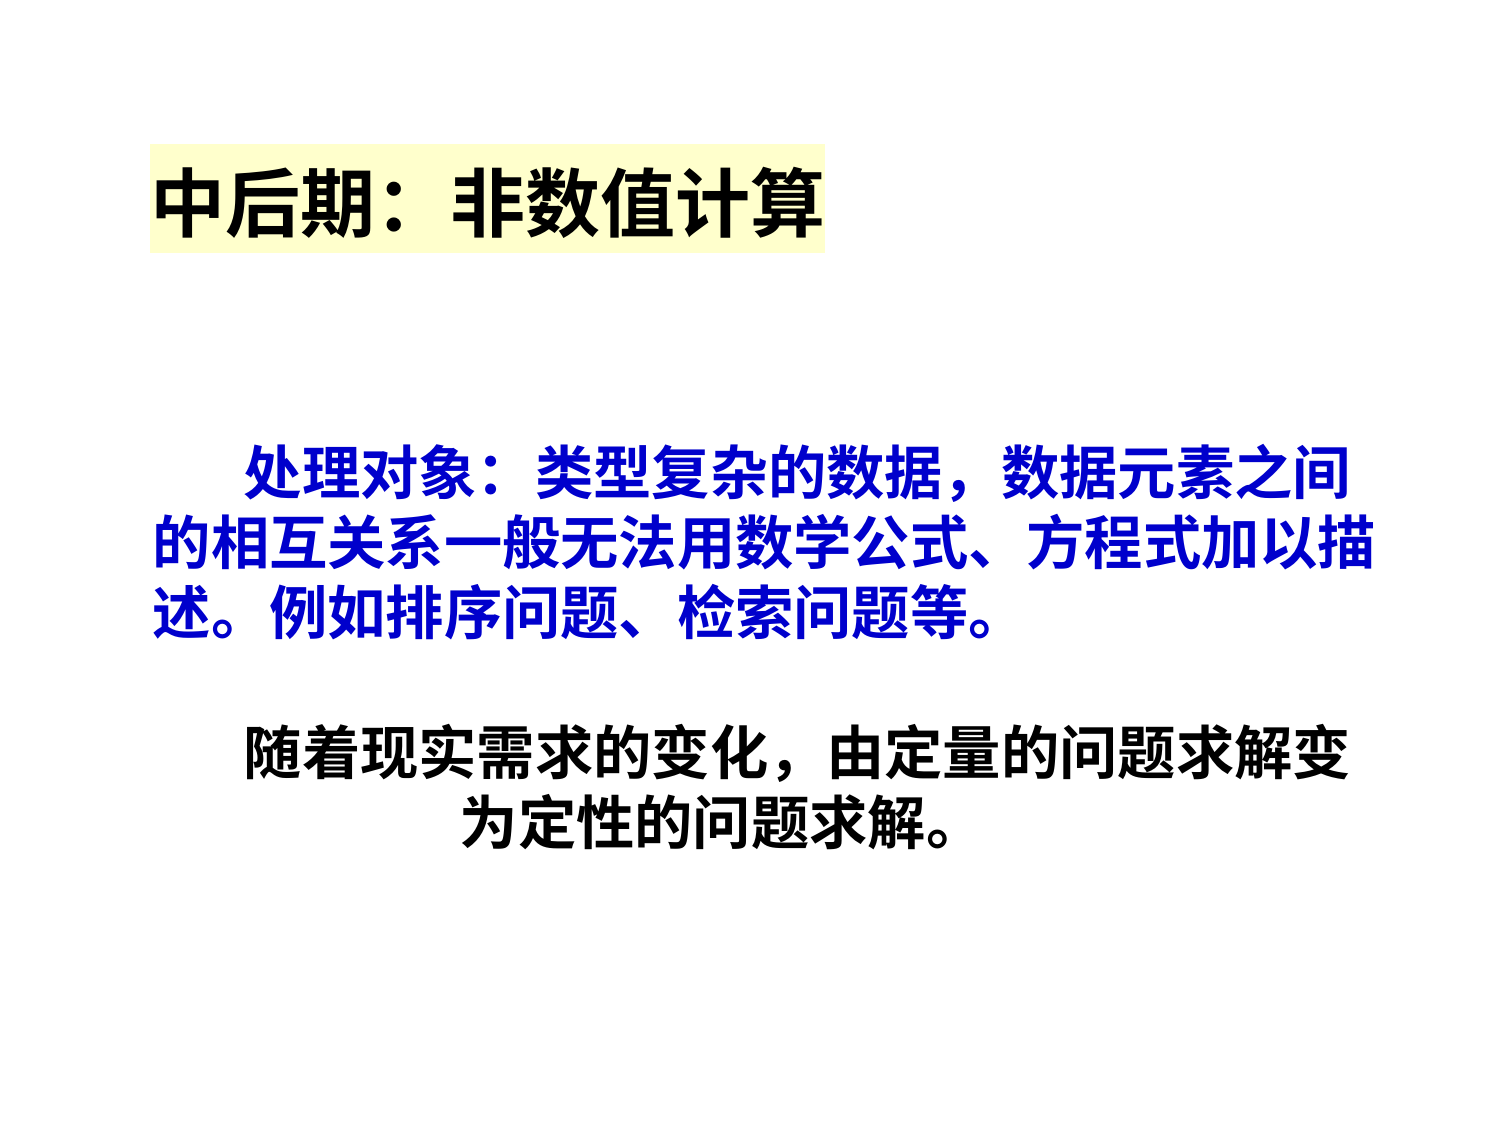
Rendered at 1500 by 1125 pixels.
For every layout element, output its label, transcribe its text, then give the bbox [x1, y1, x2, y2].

text_box 中后期：非数值计算 处理对象：类型复杂的数据，数据元素之间的相互关系一般无法用数学公式、方程式加以描述。例如排序问题、检索问题等。 随着现实需求的变化，由定量的问题求解变为定性的问题求解。 [135, 148, 1412, 864]
